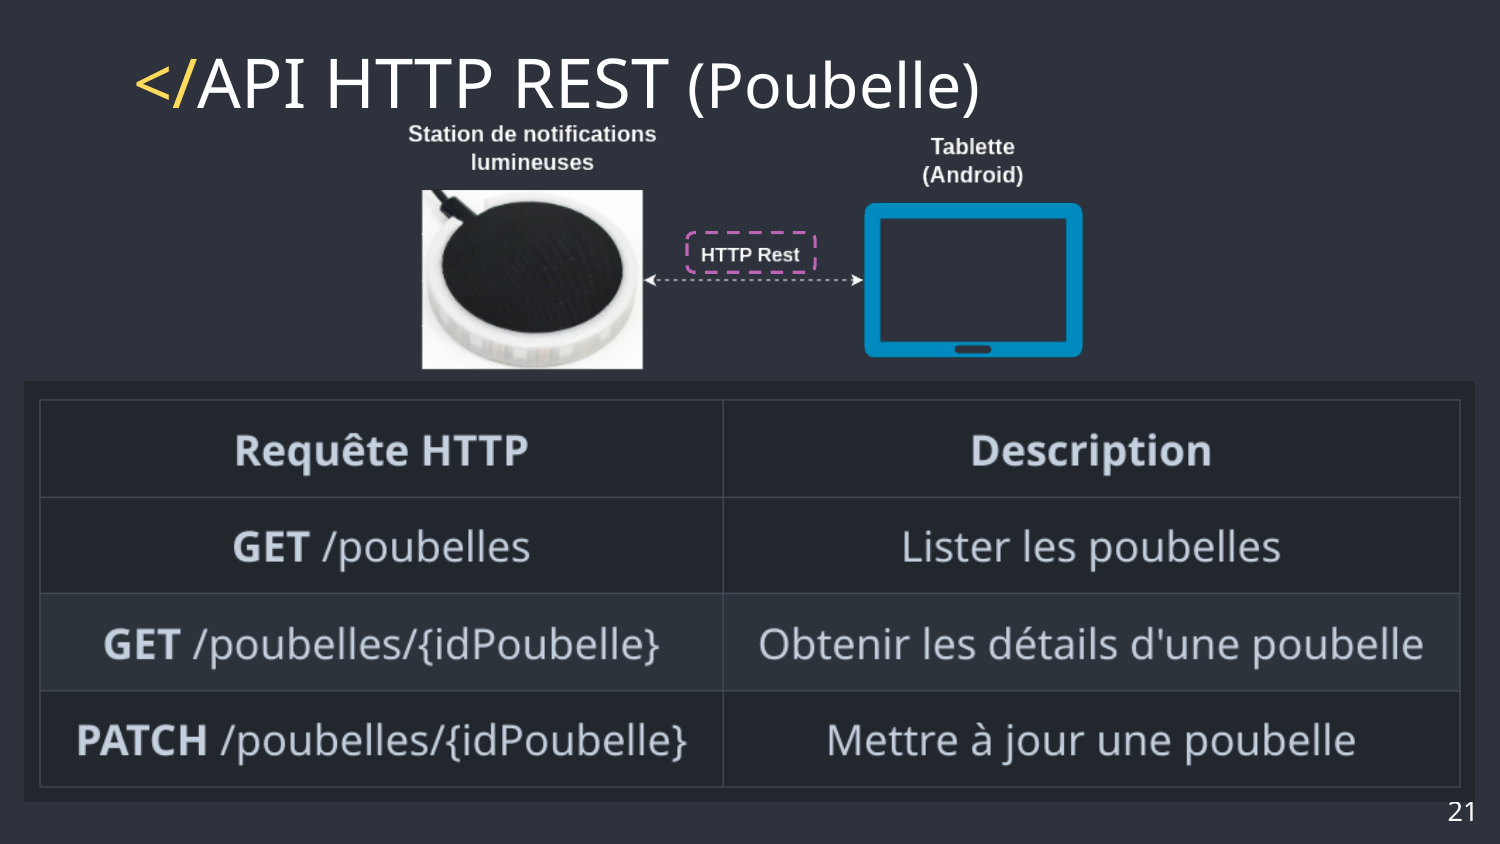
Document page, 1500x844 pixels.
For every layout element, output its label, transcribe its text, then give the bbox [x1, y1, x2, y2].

slide_number ‹#› [1403, 779, 1494, 844]
picture [24, 104, 1476, 802]
title </API HTTP REST (Poubelle) [118, 24, 1382, 119]
